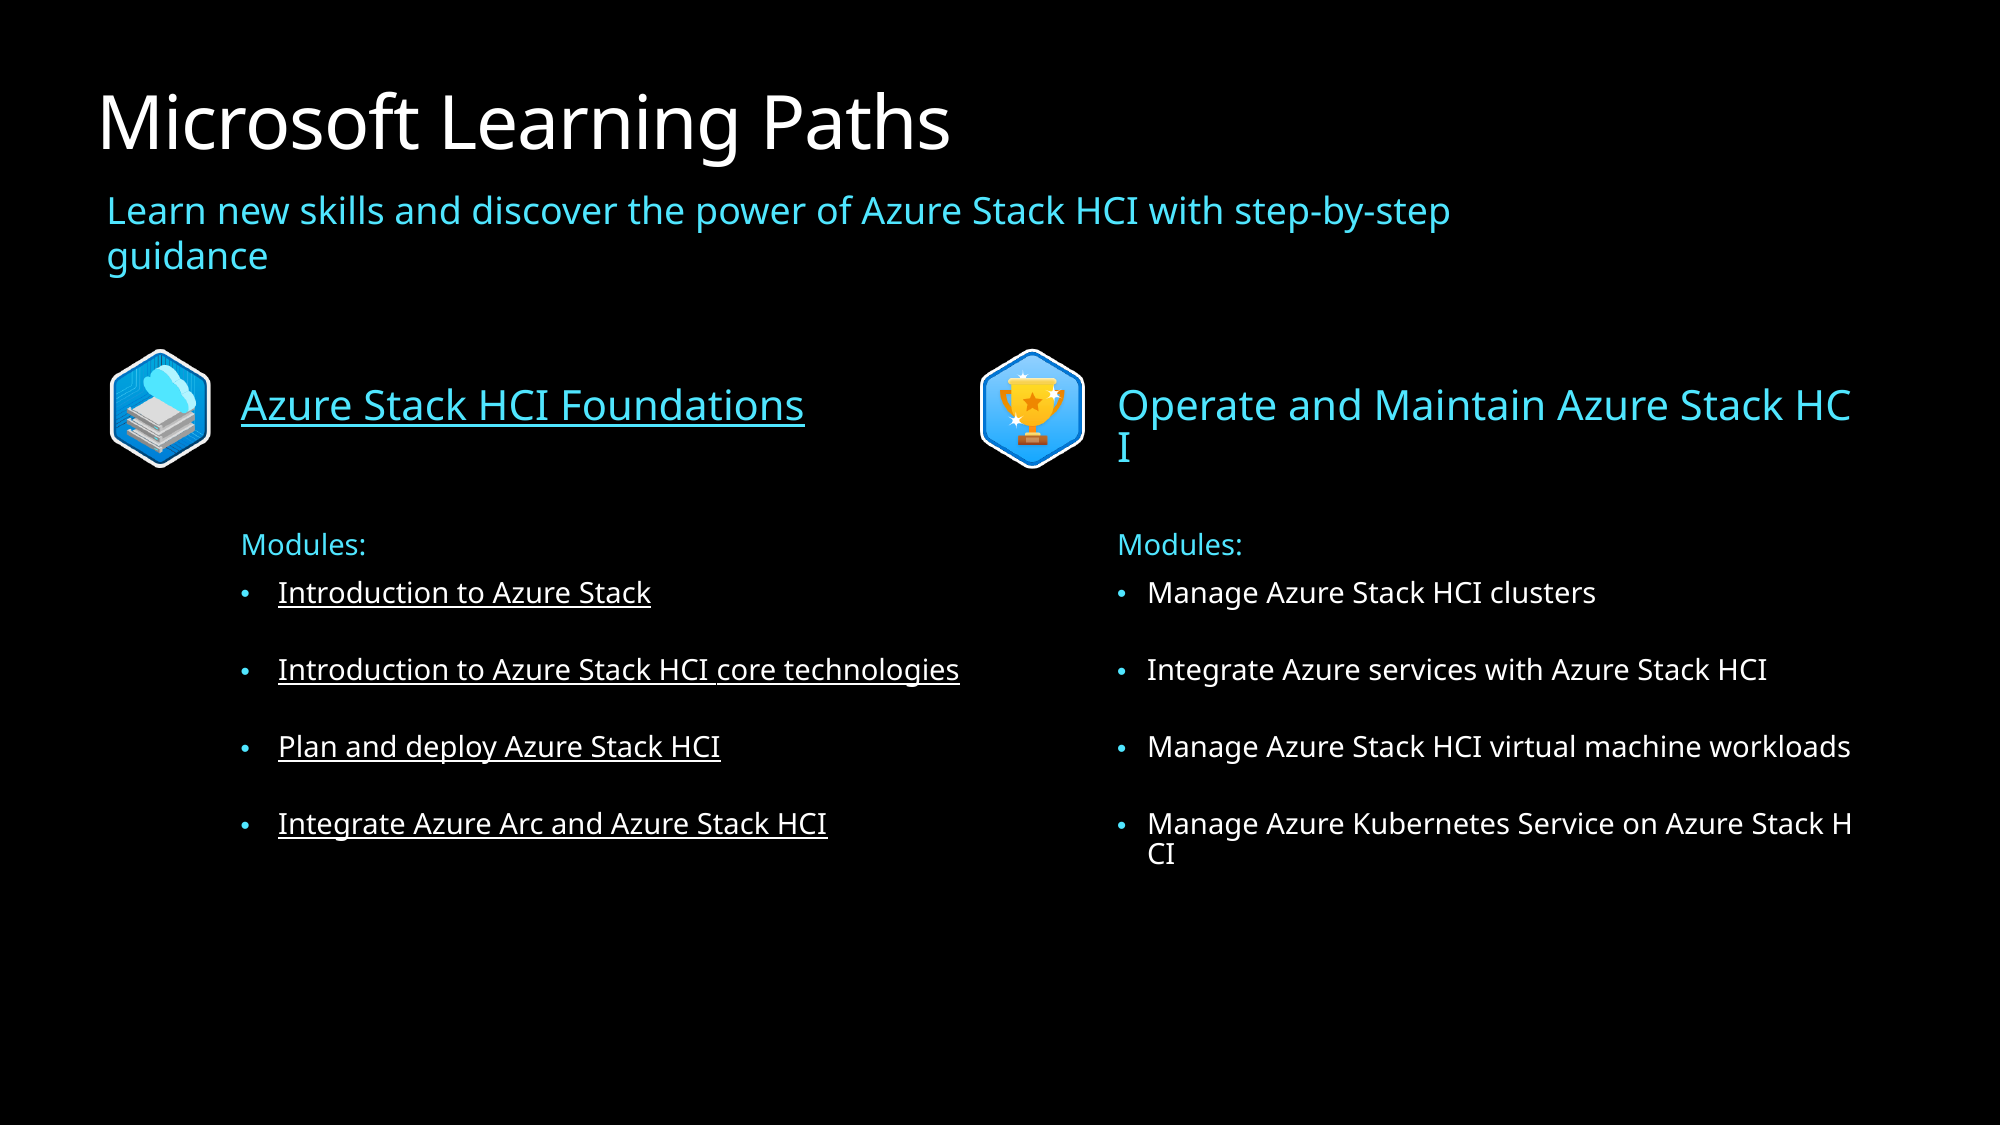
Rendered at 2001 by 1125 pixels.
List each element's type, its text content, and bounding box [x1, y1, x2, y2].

list Azure Stack HCI Foundations [240, 378, 862, 430]
picture [102, 348, 218, 470]
text_box Modules: Manage Azure Stack HCI clusters Integrate Azure services with Azure Stack HCI Manage Azure Stack HCI virtual machine workloads Manage Azure Kubernetes Service on Azure Stack HCI [1117, 526, 1863, 846]
title Microsoft Learning Paths [96, 75, 1652, 166]
picture [974, 348, 1090, 470]
text_box Learn new skills and discover the power of Azure Stack HCI with step-by-step guidance [91, 179, 1634, 285]
text_box Operate and Maintain Azure Stack HCI [1117, 378, 1863, 436]
list Modules: Introduction to Azure Stack Introduction to Azure Stack HCI core technologies Plan and deploy Azure Stack HCI Integrate Azure Arc and Azure Stack HCI [240, 526, 986, 830]
